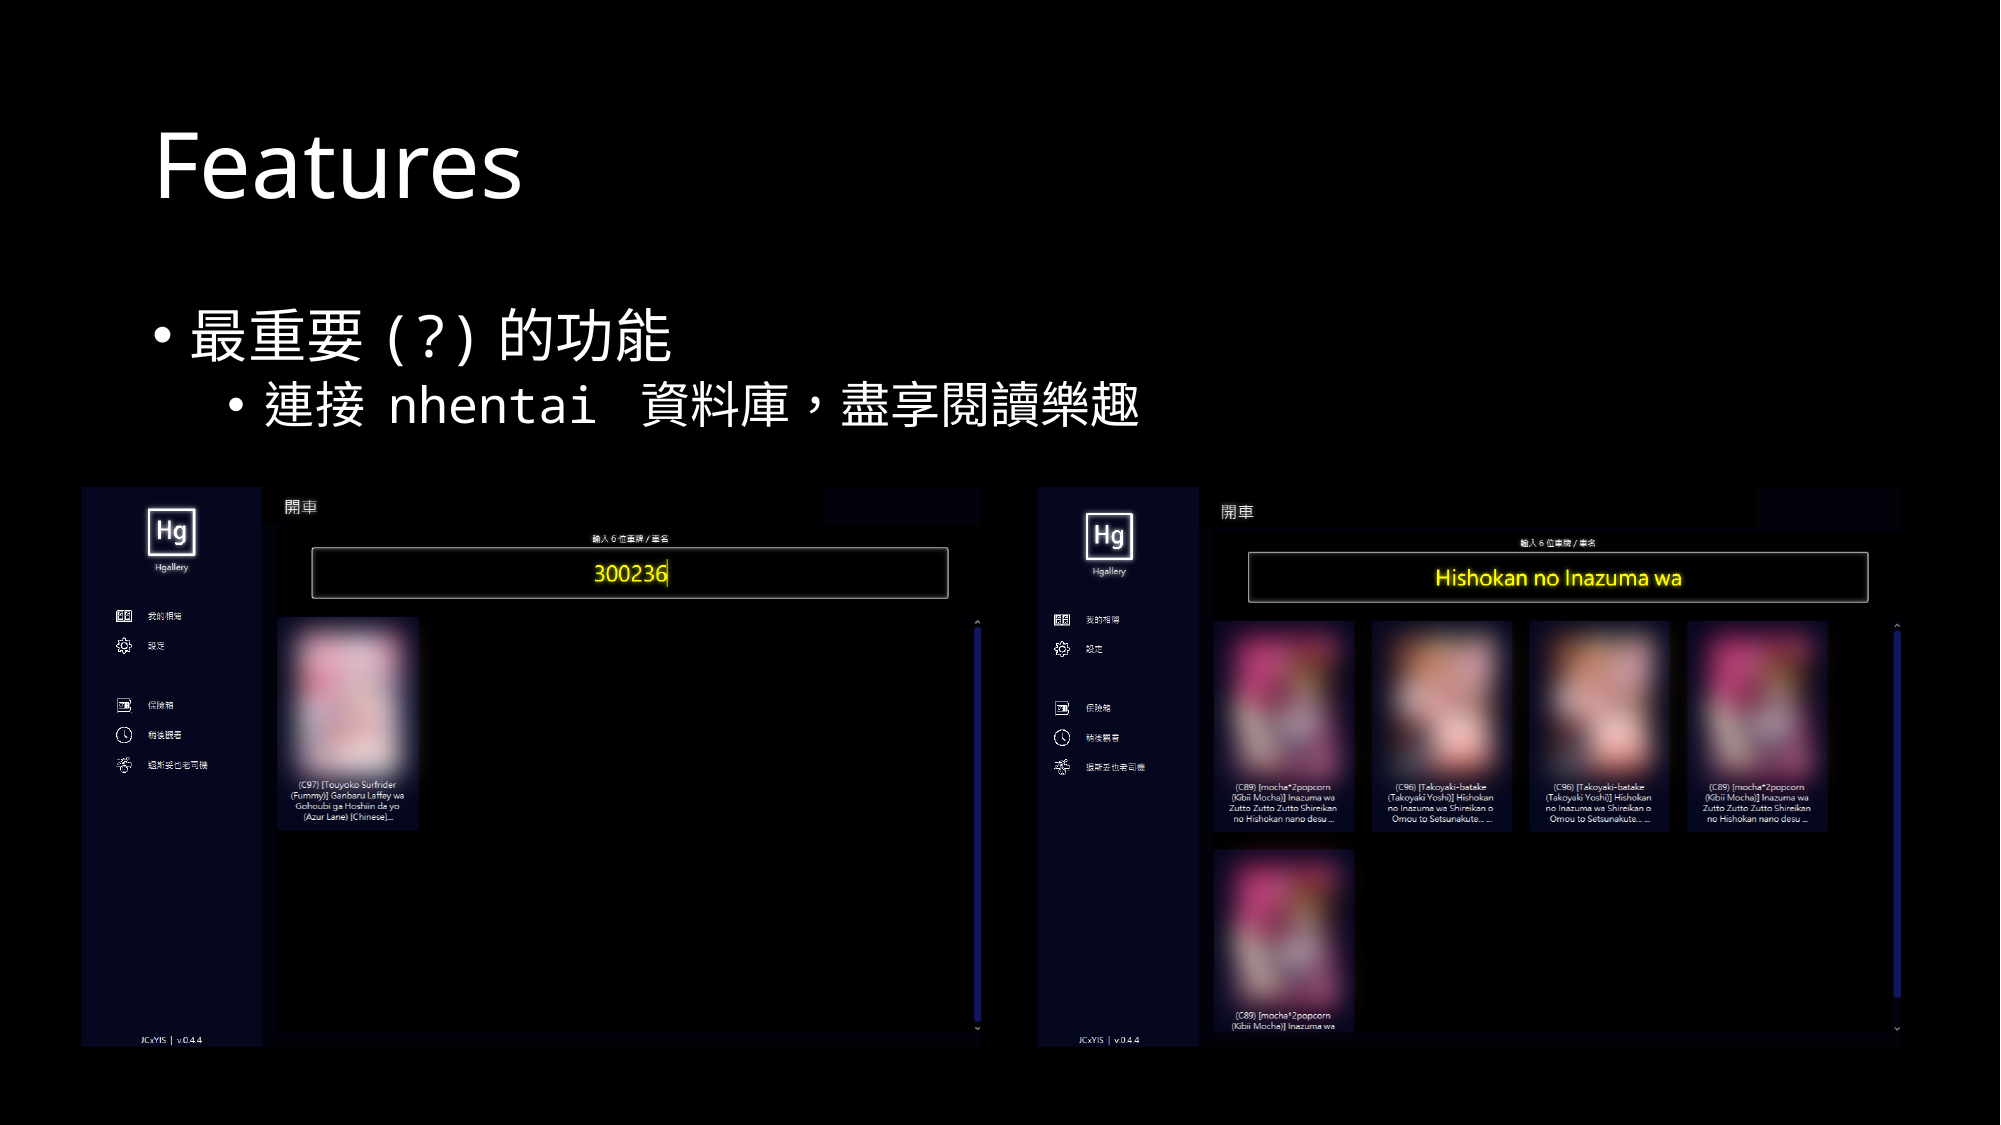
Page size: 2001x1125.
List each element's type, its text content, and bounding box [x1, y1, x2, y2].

picture [81, 487, 982, 1047]
picture [1037, 487, 1902, 1047]
list 最重要(?)的功能 連接 nhentai 資料庫，盡享閱讀樂趣 [137, 299, 1863, 1014]
title Features [137, 59, 1863, 278]
